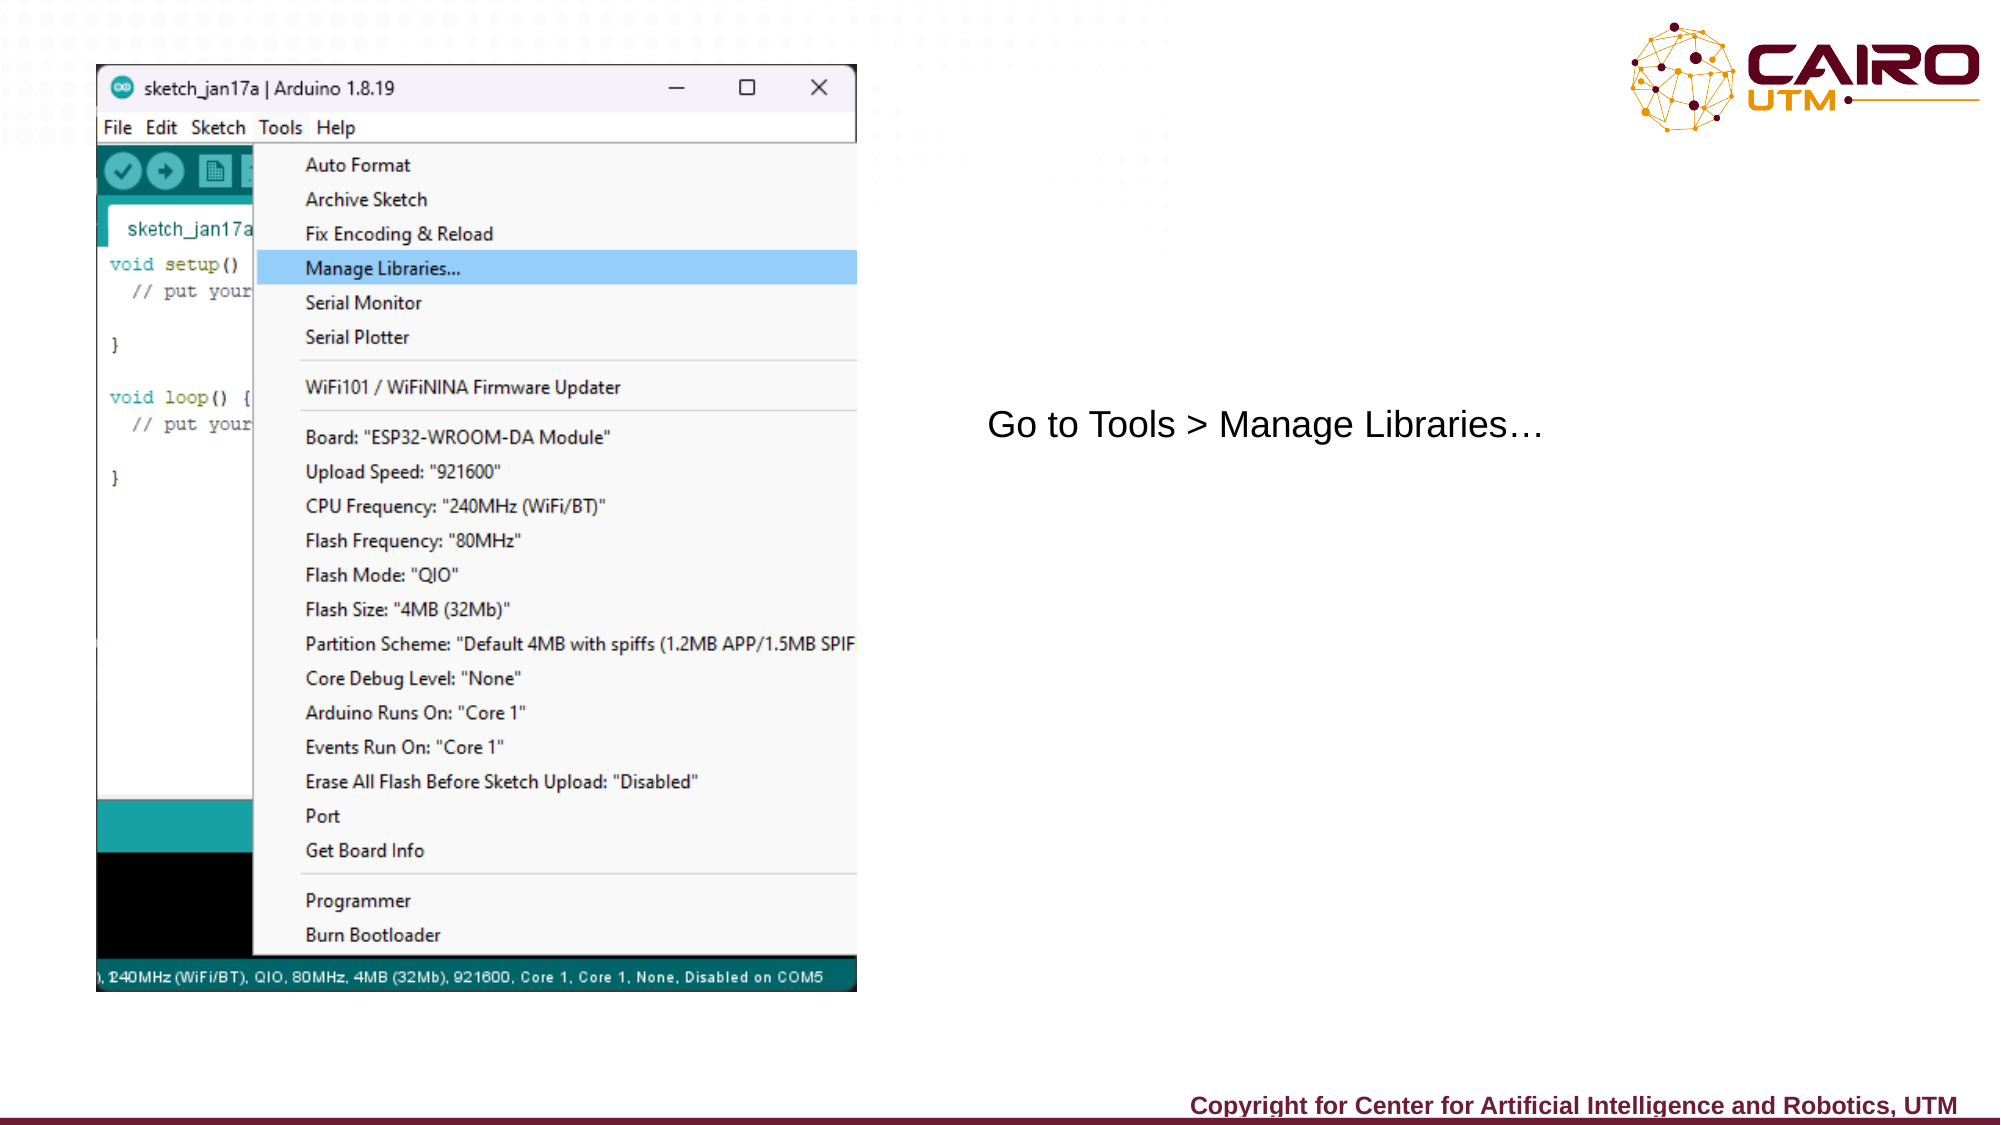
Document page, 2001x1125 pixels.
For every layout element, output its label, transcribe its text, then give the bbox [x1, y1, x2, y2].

picture [1592, 0, 2001, 164]
text_box Go to Tools > Manage Libraries… [972, 392, 1671, 453]
picture [1, 0, 1168, 992]
